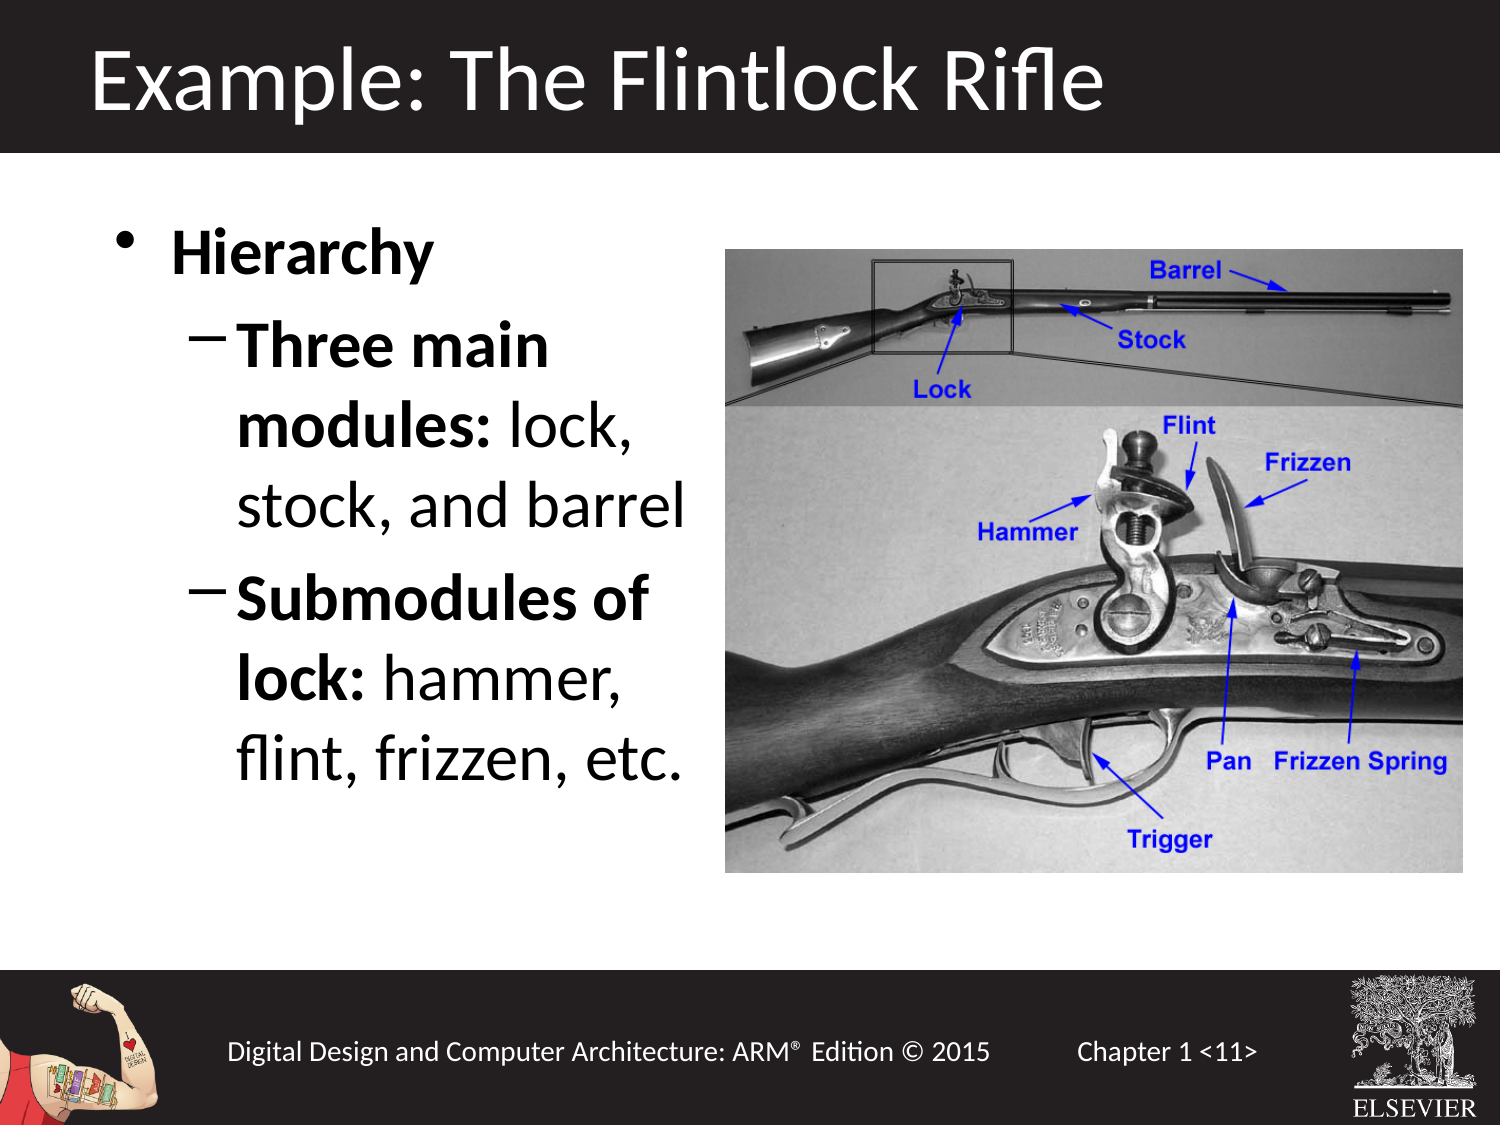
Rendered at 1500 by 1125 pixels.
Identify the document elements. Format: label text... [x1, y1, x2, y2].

picture [0, 979, 163, 1125]
picture [1350, 974, 1477, 1117]
picture [724, 249, 1463, 873]
text_box Hierarchy Three main modules: lock, stock, and barrel Submodules of lock: hammer, flint, frizzen, etc. [99, 200, 725, 1050]
text_box [87, 174, 1413, 1025]
text_box Example: The Flintlock Rifle [75, 11, 1375, 136]
